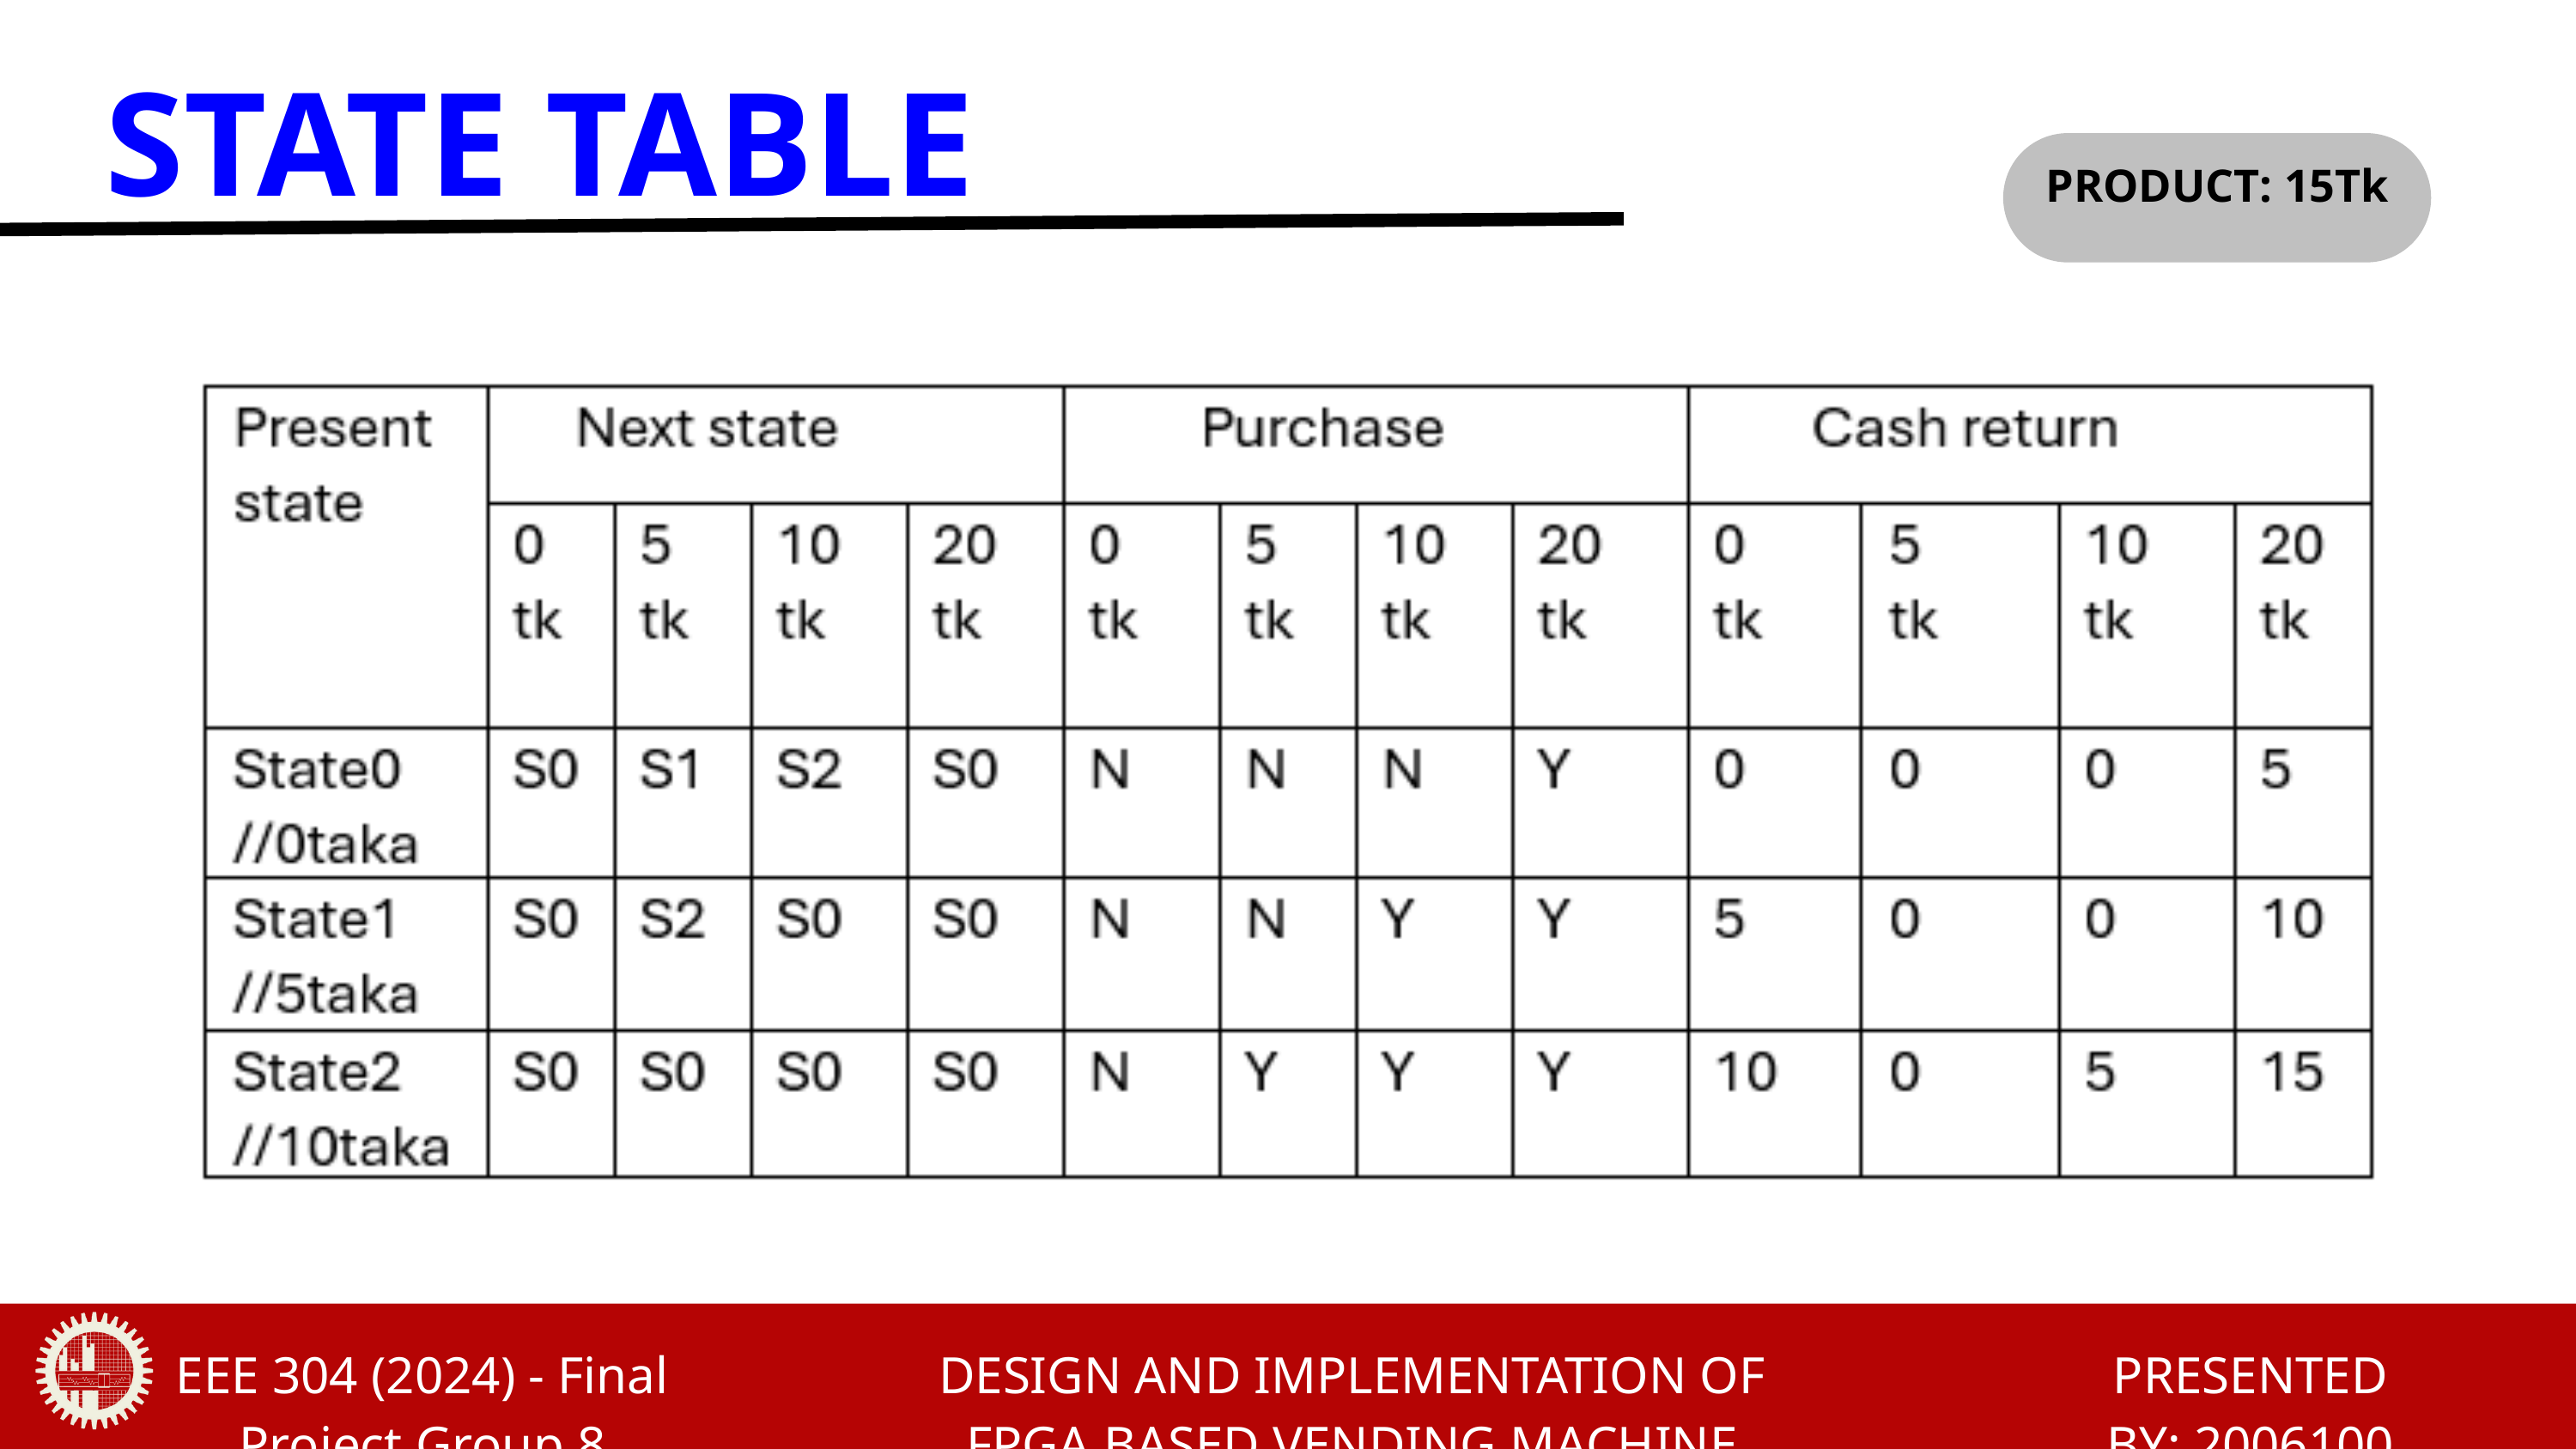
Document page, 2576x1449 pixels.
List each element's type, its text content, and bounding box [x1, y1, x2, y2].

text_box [2002, 132, 2432, 263]
text_box STATE TABLE [0, 24, 1081, 226]
text_box [195, 379, 2381, 1186]
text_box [0, 1303, 2576, 1449]
